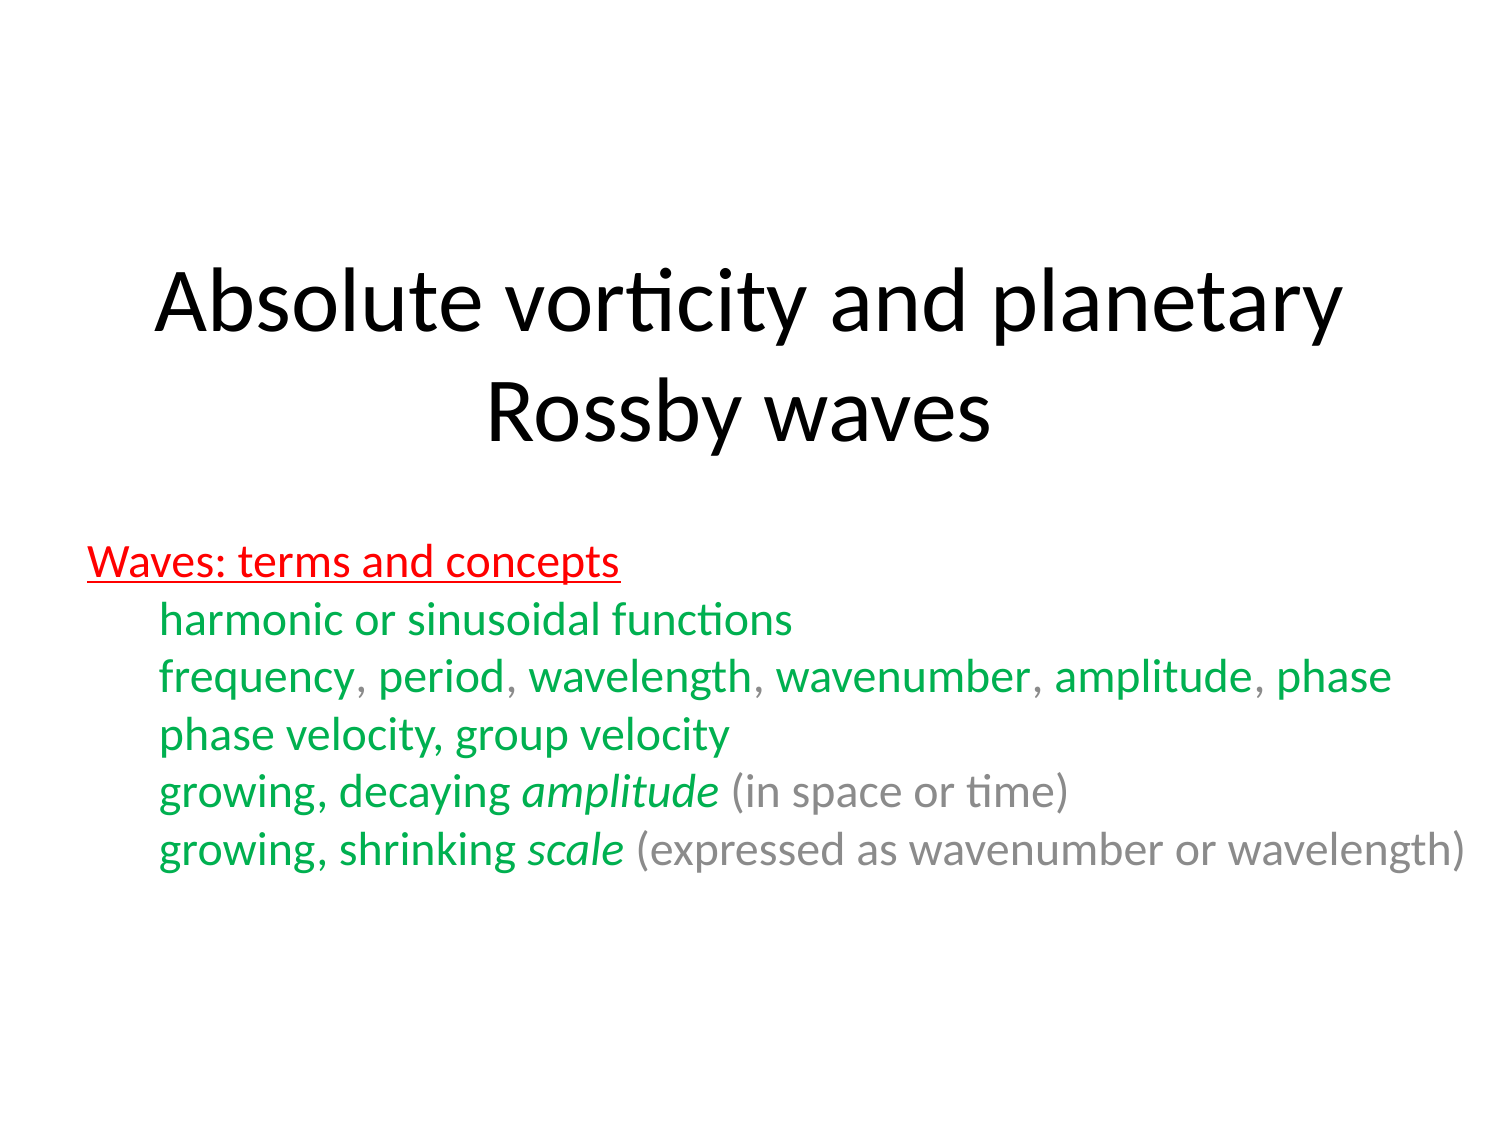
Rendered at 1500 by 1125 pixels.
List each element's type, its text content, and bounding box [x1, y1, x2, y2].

title Absolute vorticity and planetary Rossby waves [112, 228, 1388, 470]
subtitle Waves: terms and concepts harmonic or sinusoidal functions frequency, period, wavelength, wavenumber, amplitude, phase phase velocity, group velocity growing, decaying amplitude (in space or time) growing, shrinking scale (expressed as wavenumber or wavelength) [0, 521, 1500, 925]
